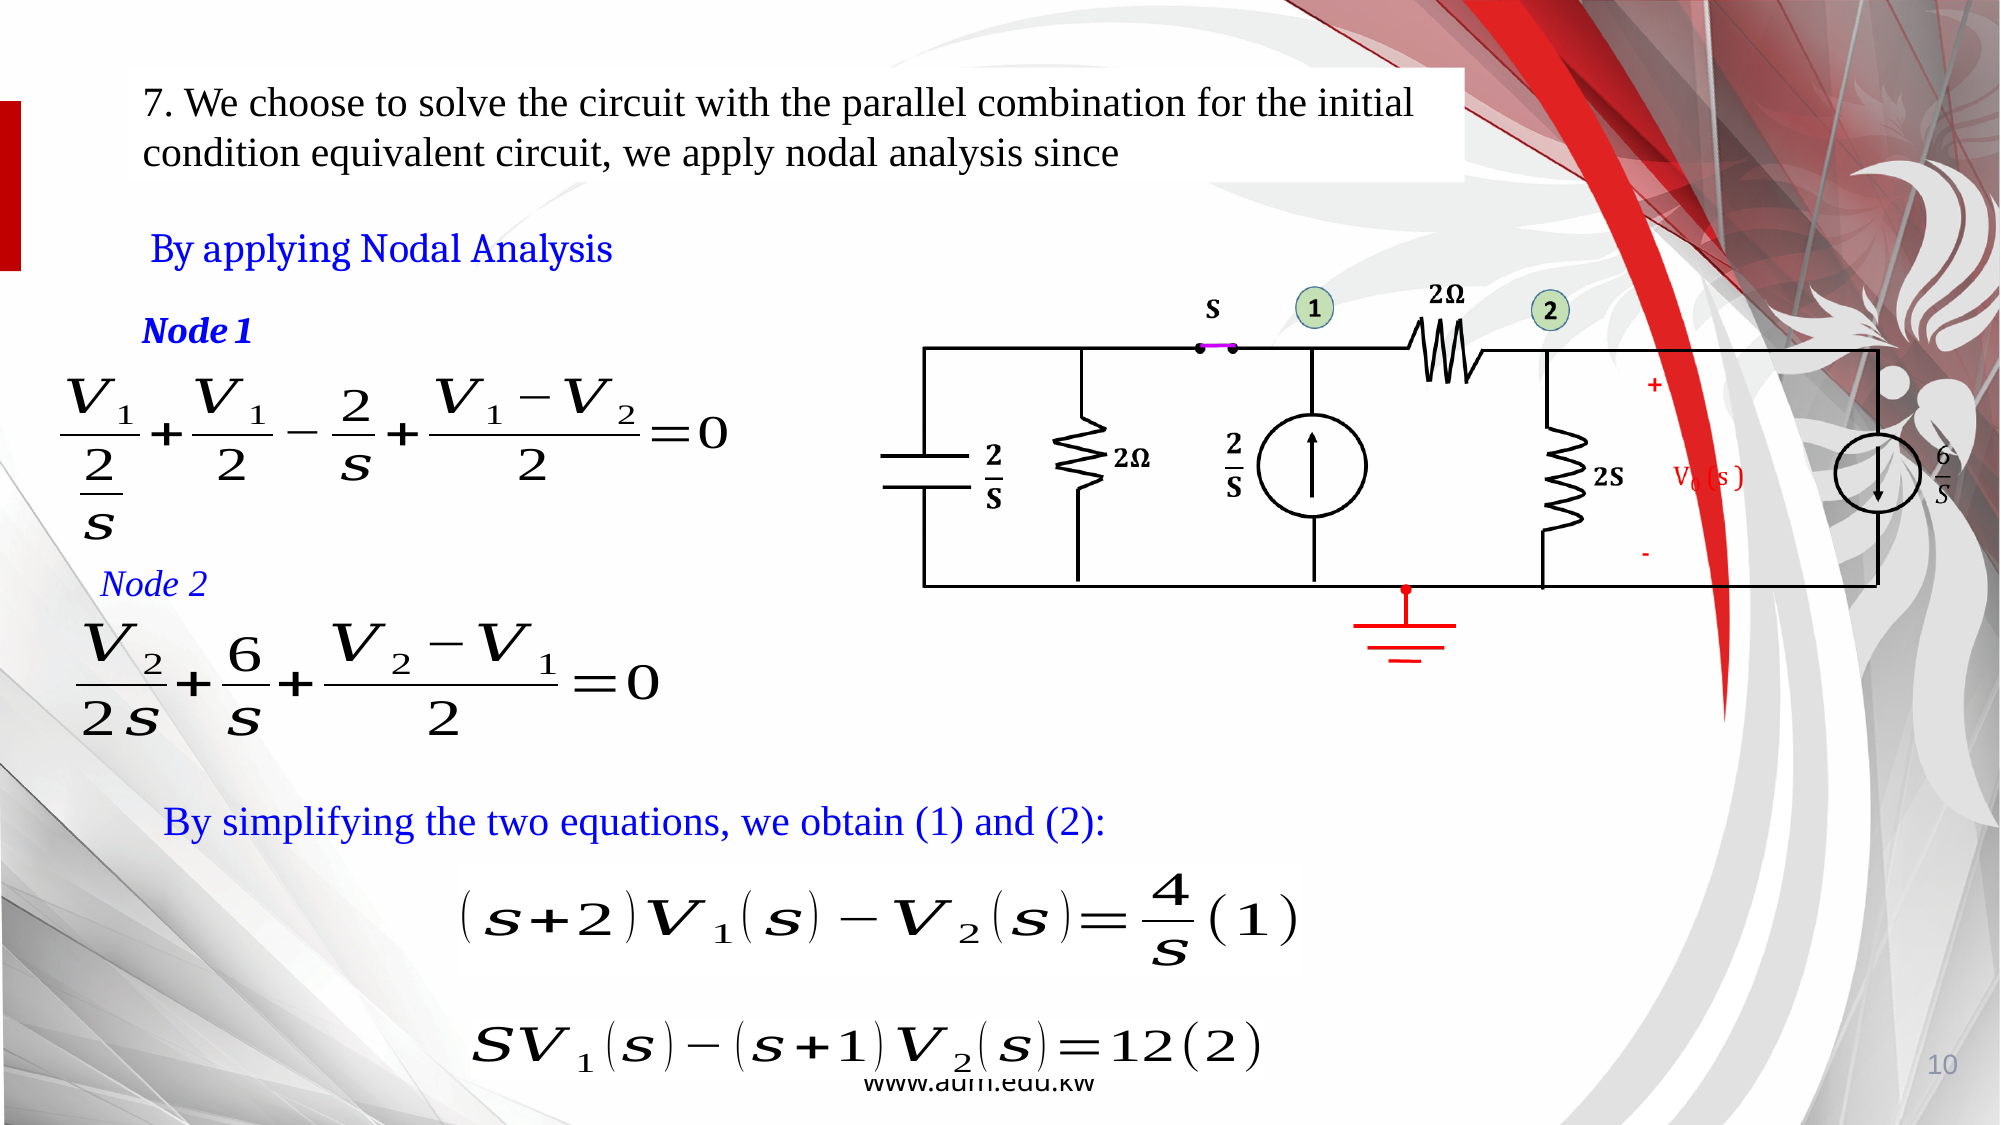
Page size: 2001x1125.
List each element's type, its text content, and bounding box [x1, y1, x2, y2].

text_box By applying Nodal Analysis [135, 213, 628, 279]
text_box Node 2 [85, 551, 223, 612]
slide_number 10 [1853, 1019, 1974, 1106]
text_box Node 1 [127, 299, 268, 359]
text_box By simplifying the two equations, we obtain (1) and (2): [148, 786, 1122, 852]
picture [0, 0, 2000, 1125]
